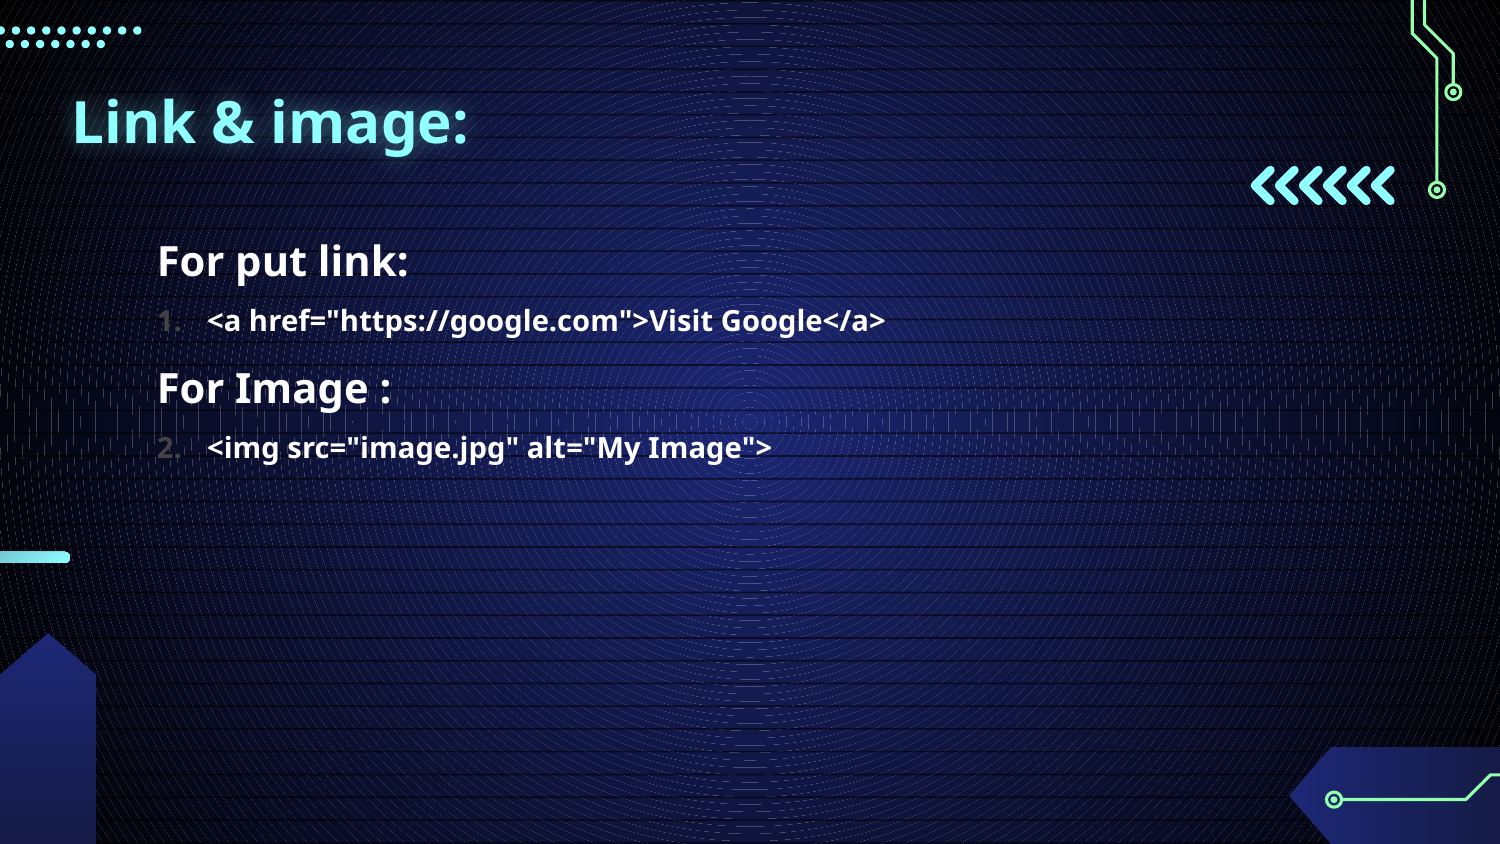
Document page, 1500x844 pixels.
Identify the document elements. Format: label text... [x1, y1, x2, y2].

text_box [1249, 165, 1396, 206]
title Link & image: [56, 73, 1323, 168]
list For put link: <a href="https://google.com">Visit Google</a> For Image : <img src="image.jpg" alt="My Image"> [116, 194, 1195, 756]
